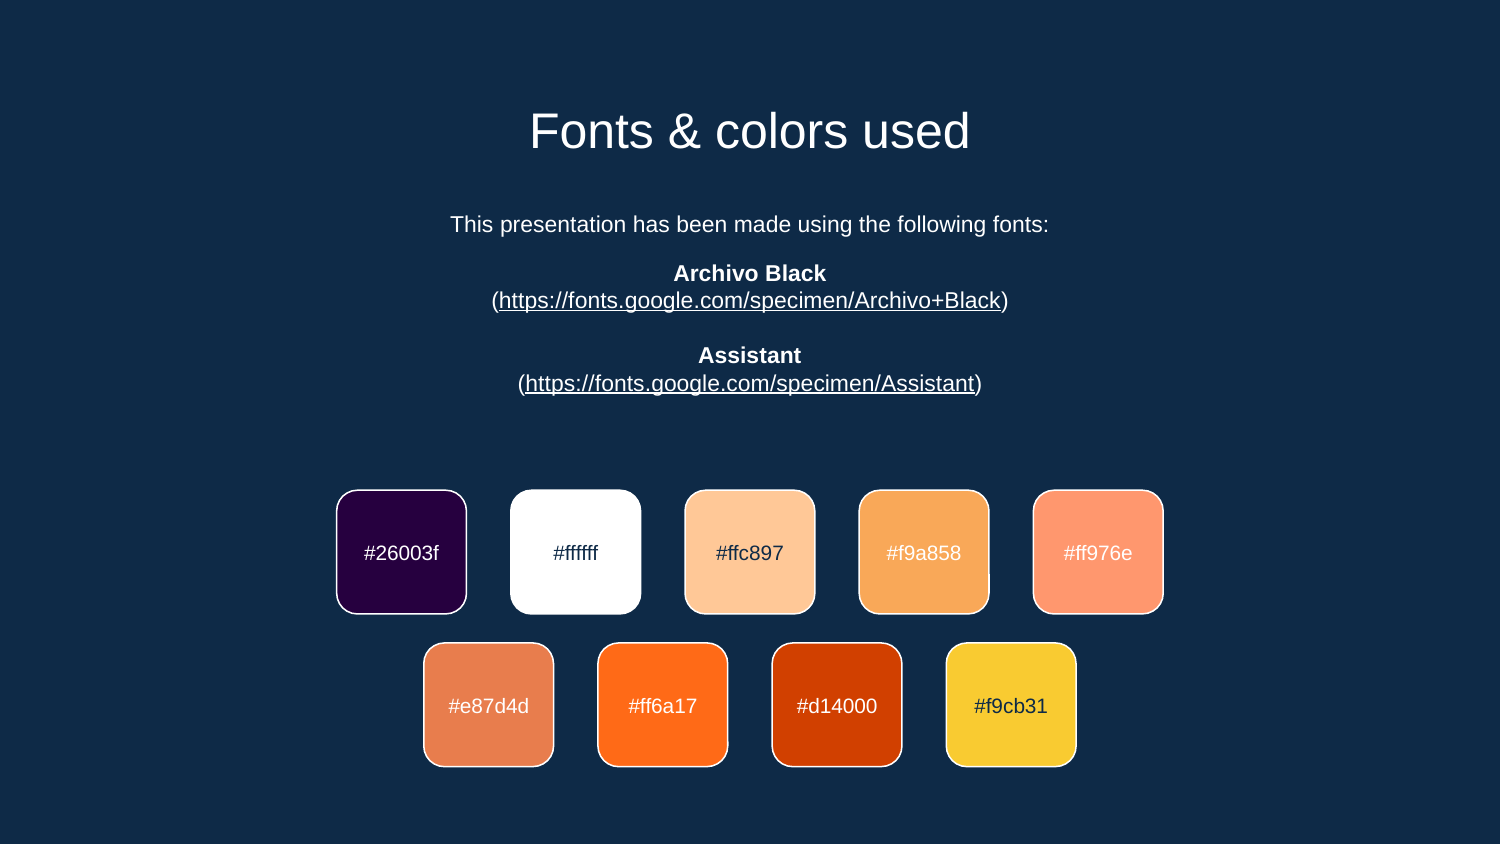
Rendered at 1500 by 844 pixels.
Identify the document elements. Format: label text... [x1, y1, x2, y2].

text_box #ff976e [1033, 515, 1164, 589]
text_box #26003f [336, 515, 467, 589]
text_box [685, 490, 815, 515]
text_box [946, 741, 1077, 767]
text_box #ffffff [510, 515, 641, 589]
text_box [423, 642, 554, 668]
text_box [772, 642, 902, 668]
text_box [859, 589, 989, 614]
text_box [597, 741, 728, 767]
text_box #d14000 [772, 668, 902, 741]
text_box [946, 642, 1077, 668]
text_box [336, 490, 467, 515]
text_box #f9a858 [859, 515, 989, 589]
text_box [772, 741, 902, 767]
text_box #ff6a17 [597, 668, 728, 741]
list This presentation has been made using the following fonts: Archivo Black (https://fonts.google.com/specimen/Archivo+Black) Assistant (https://fonts.google.com/specimen/Assistant) [117, 194, 1383, 436]
text_box #e87d4d [423, 668, 554, 741]
text_box [423, 741, 554, 767]
text_box [1033, 490, 1164, 515]
text_box [510, 589, 641, 614]
text_box [859, 490, 989, 515]
text_box #f9cb31 [946, 668, 1077, 741]
text_box #ffc897 [685, 515, 815, 589]
title Fonts & colors used [117, 83, 1383, 163]
text_box [336, 589, 467, 614]
text_box [510, 490, 641, 515]
text_box [1033, 589, 1164, 614]
text_box [597, 642, 728, 668]
text_box [685, 589, 815, 614]
